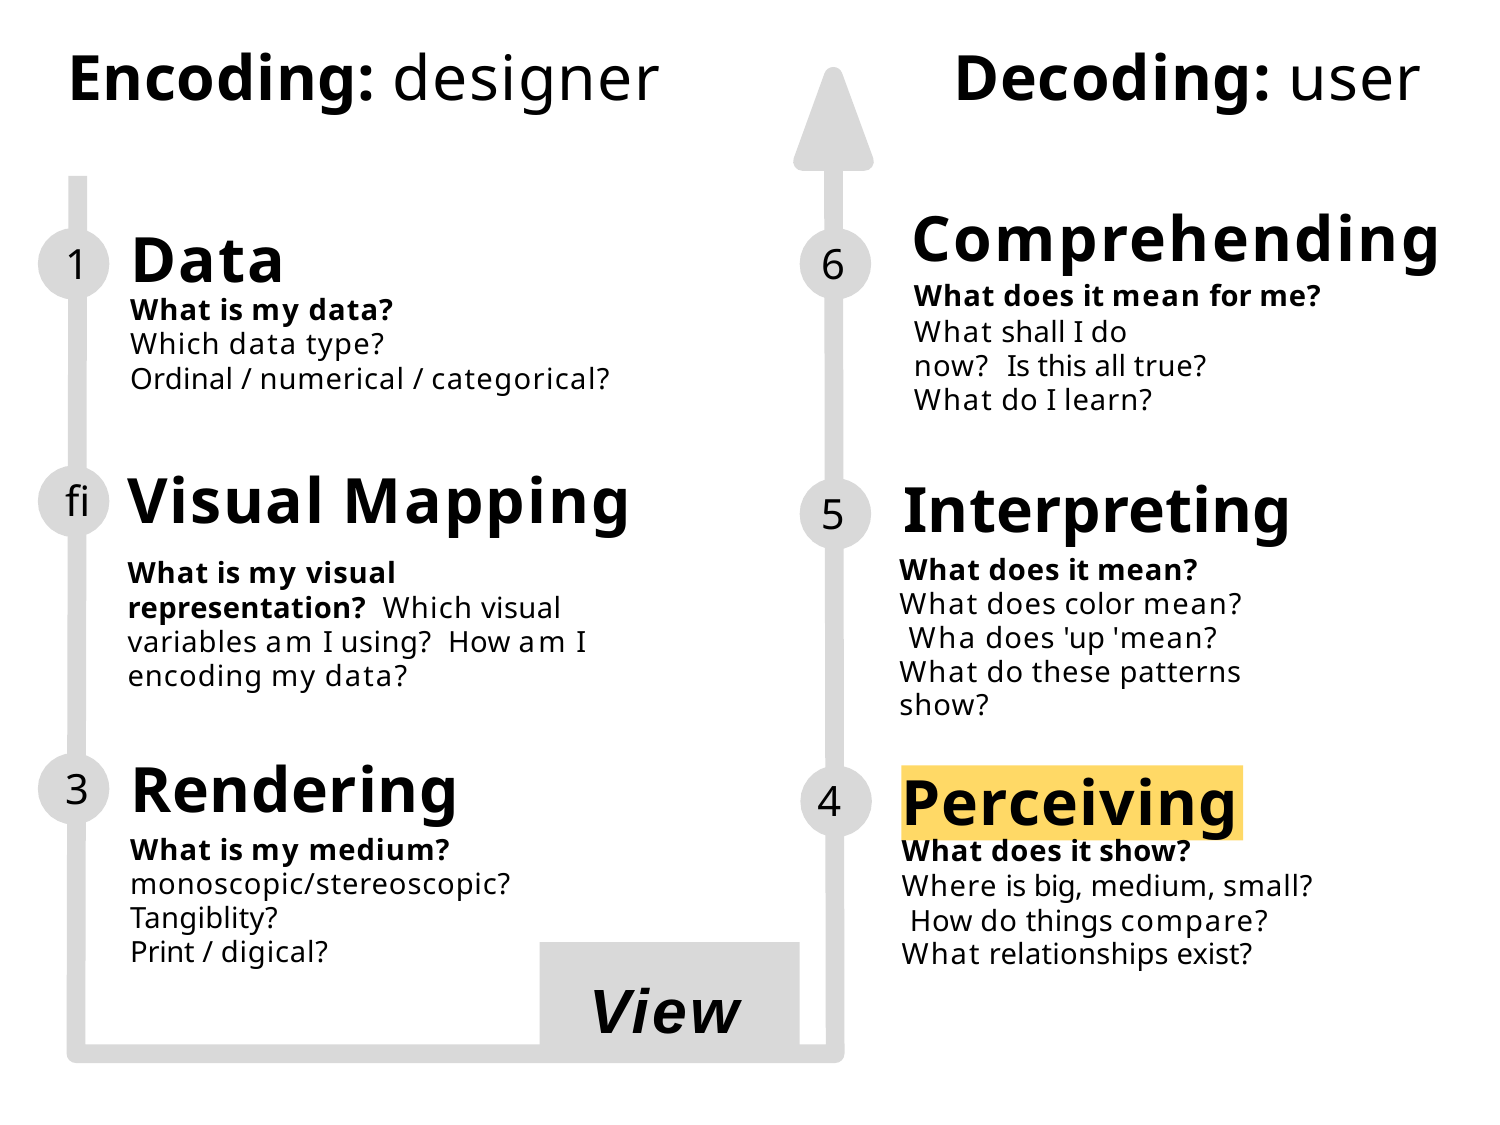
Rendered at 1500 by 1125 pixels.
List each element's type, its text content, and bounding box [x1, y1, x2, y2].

text_box Perceiving [899, 760, 1246, 838]
text_box What does it show? [899, 829, 1192, 864]
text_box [37, 66, 875, 1064]
text_box Where is big, medium, small? How do things compare? What relationships exist? [899, 864, 1323, 970]
text_box Comprehending What does it mean for me? What shall I do now? Is this all true? What do I learn? [909, 189, 1444, 416]
title Encoding: designer [65, 36, 672, 65]
text_box Decoding: user [951, 36, 1428, 114]
text_box Interpreting What does it mean? What does color mean? Wha does 'up 'mean? What do these patterns show? [897, 458, 1344, 722]
